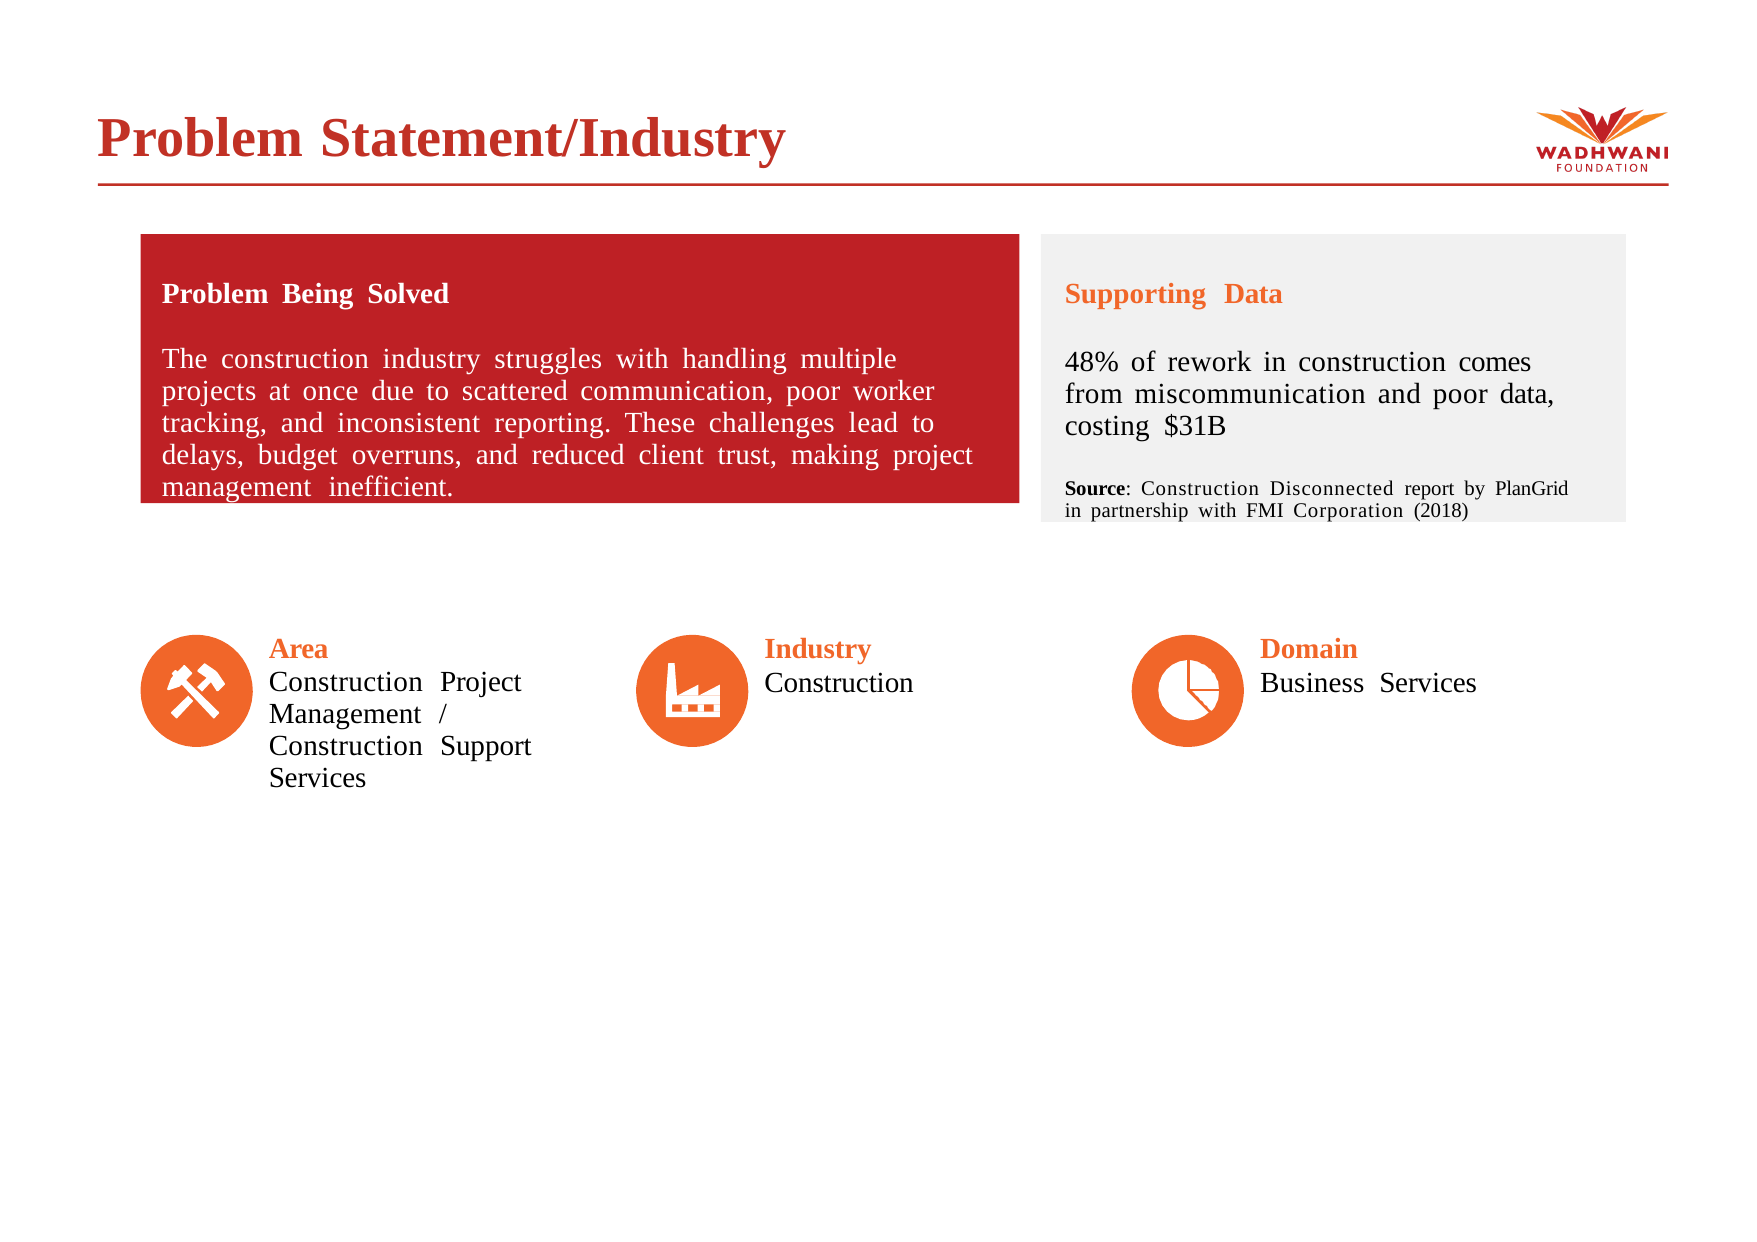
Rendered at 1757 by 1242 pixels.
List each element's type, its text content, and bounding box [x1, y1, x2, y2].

text_box Supporting Data 48% of rework in construction comes from miscommunication and poor data, costing $31B Source: Construction Disconnected report by PlanGrid in partnership with FMI Corporation (2018) [1040, 234, 1626, 522]
title Problem Statement/Industry [95, 98, 810, 308]
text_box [1131, 634, 1245, 748]
text_box Domain Business Services [1257, 628, 1489, 699]
text_box Problem Being Solved The construction industry struggles with handling multiple projects at once due to scattered communication, poor worker tracking, and inconsistent reporting. These challenges lead to delays, budget overruns, and reduced client trust, making project management inefficient. [140, 234, 1020, 504]
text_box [140, 634, 254, 748]
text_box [635, 634, 749, 748]
text_box Area Construction Project Management / Construction Support Services [266, 628, 541, 795]
picture [1534, 102, 1669, 173]
text_box Industry Construction [762, 628, 929, 699]
